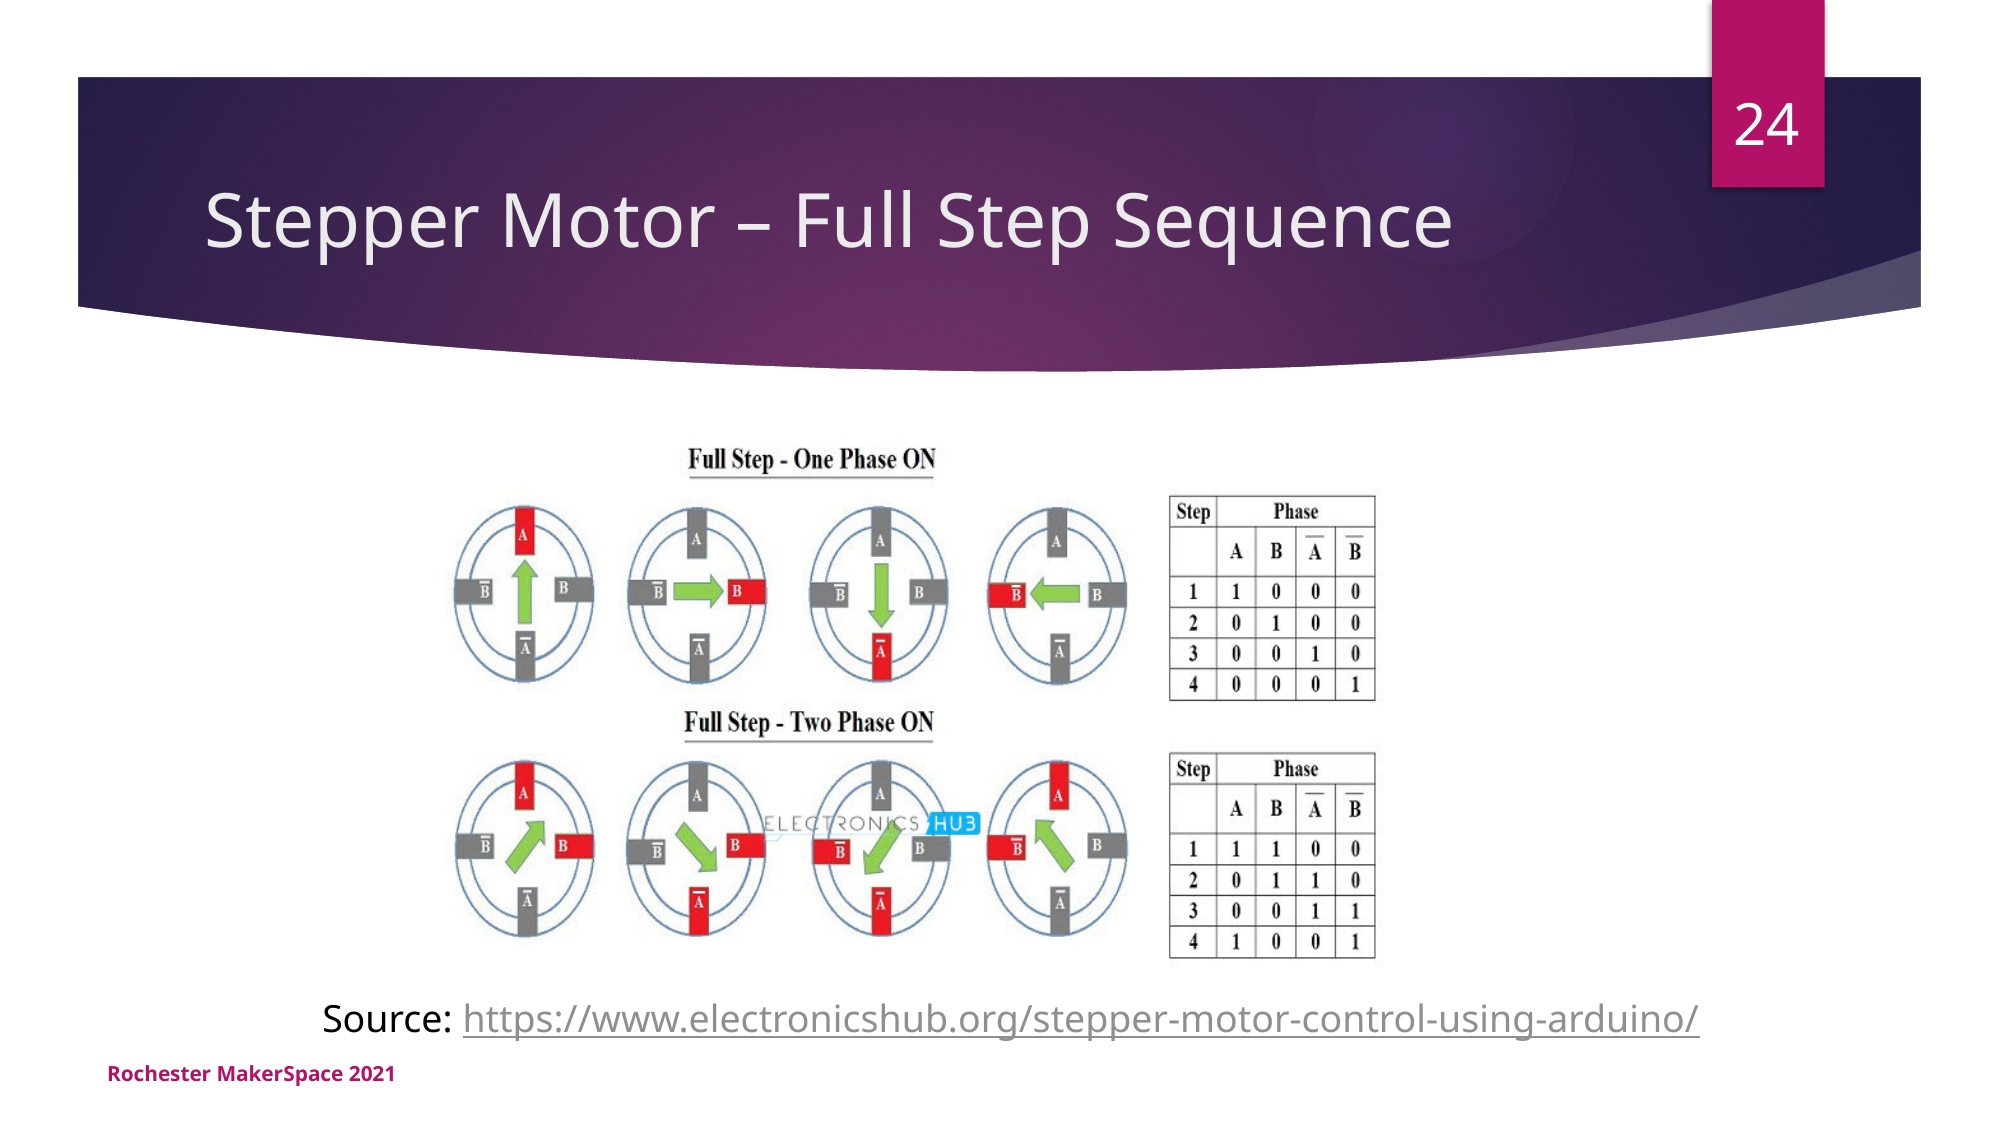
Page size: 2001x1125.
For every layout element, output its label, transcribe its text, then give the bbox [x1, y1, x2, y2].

text_box Source: https://www.electronicshub.org/stepper-motor-control-using-arduino/ [307, 987, 1715, 1054]
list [435, 426, 1392, 988]
footer Rochester MakerSpace 2021 [92, 1048, 726, 1099]
title Stepper Motor – Full Step Sequence [189, 159, 1627, 276]
slide_number 24 [1698, 48, 1836, 175]
